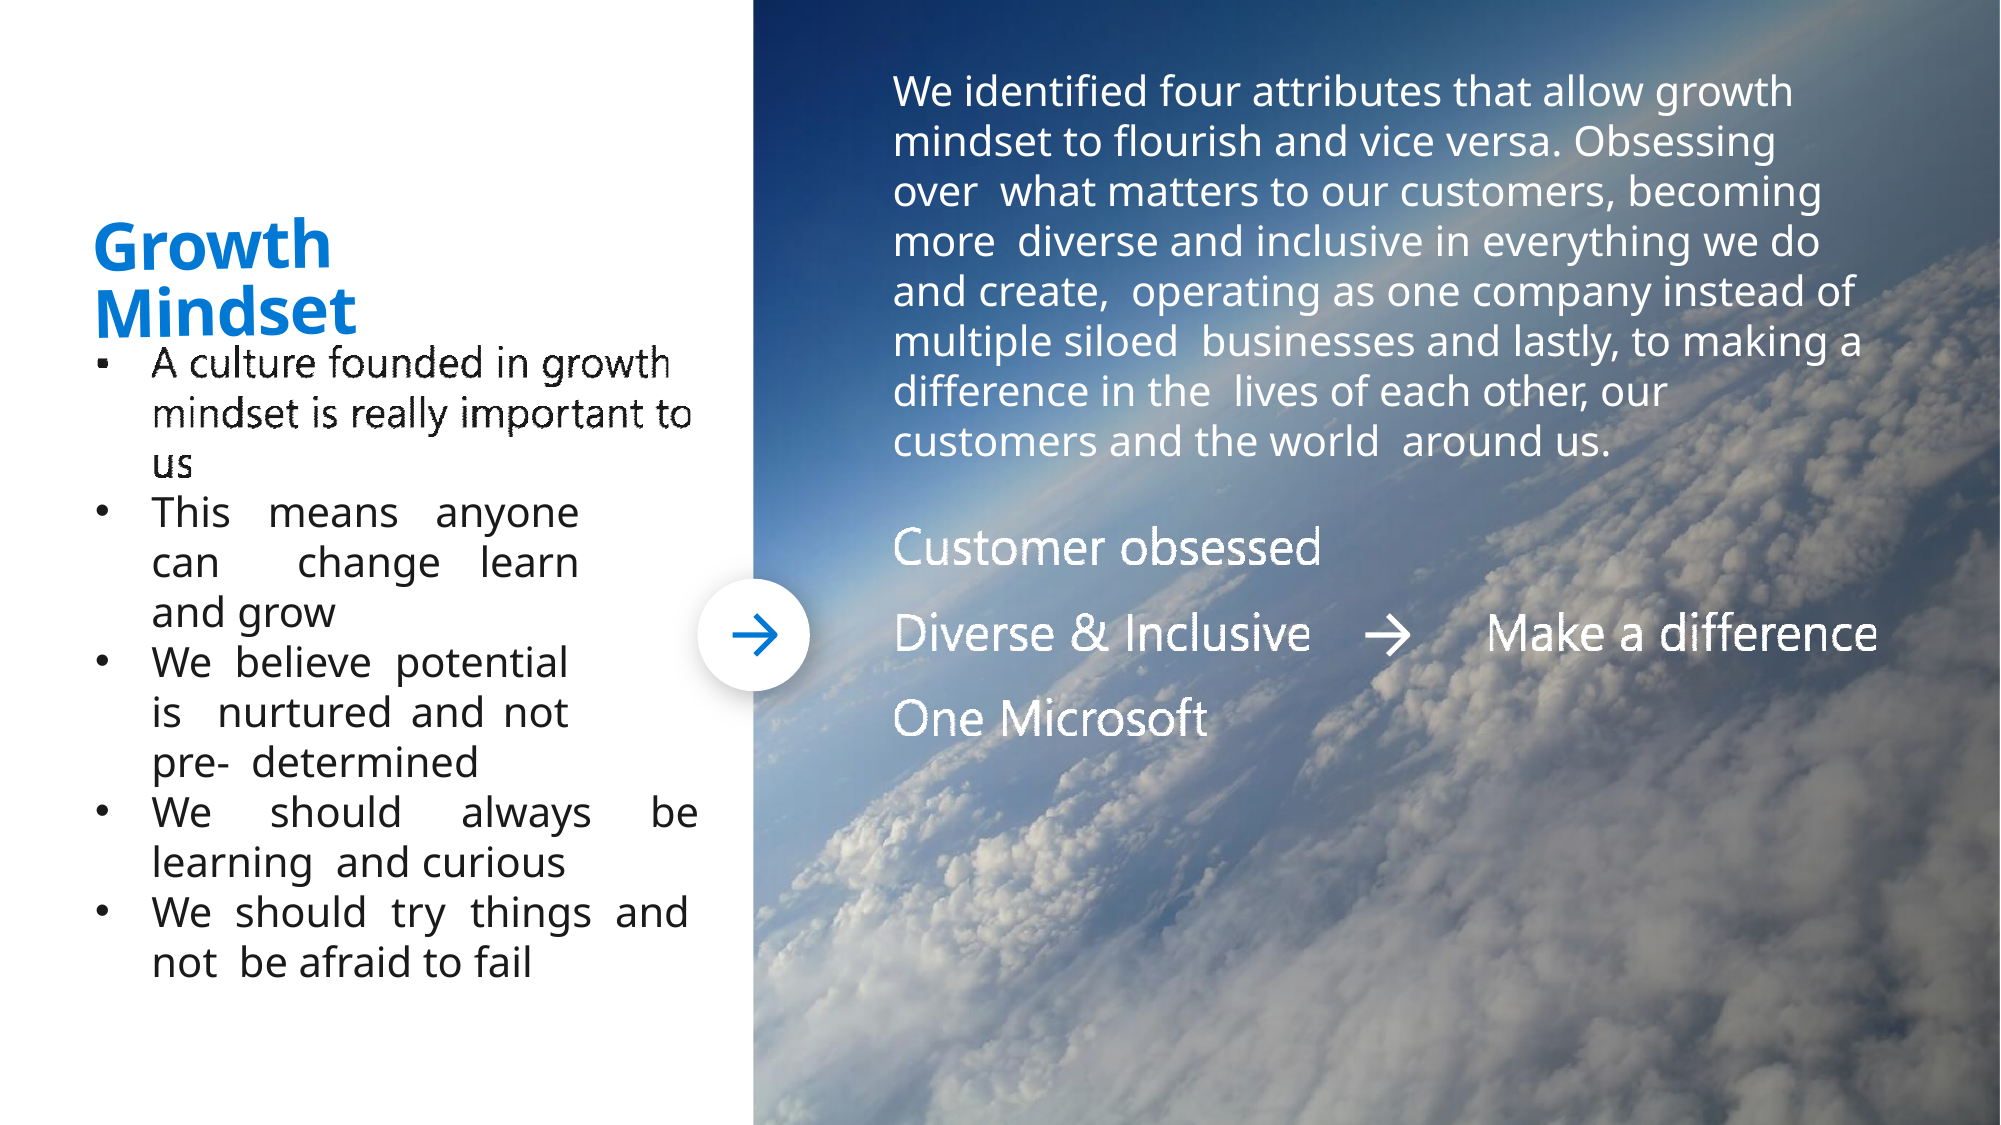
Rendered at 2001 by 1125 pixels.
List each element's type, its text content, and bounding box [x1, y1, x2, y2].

text_box [1865, 612, 1877, 651]
text_box We identified four attributes that allow growth mindset to flourish and vice versa. Obsessing over what matters to our customers, becoming more diverse and inclusive in everything we do and create, operating as one company instead of multiple siloed businesses and lastly, to making a difference in the lives of each other, our customers and the world around us. This means anyone can change learn and grow We believe potential is nurtured and not pre- determined We should always be learning and curious We should try things and not be afraid to fail [93, 62, 1865, 986]
text_box [753, 0, 2000, 1125]
